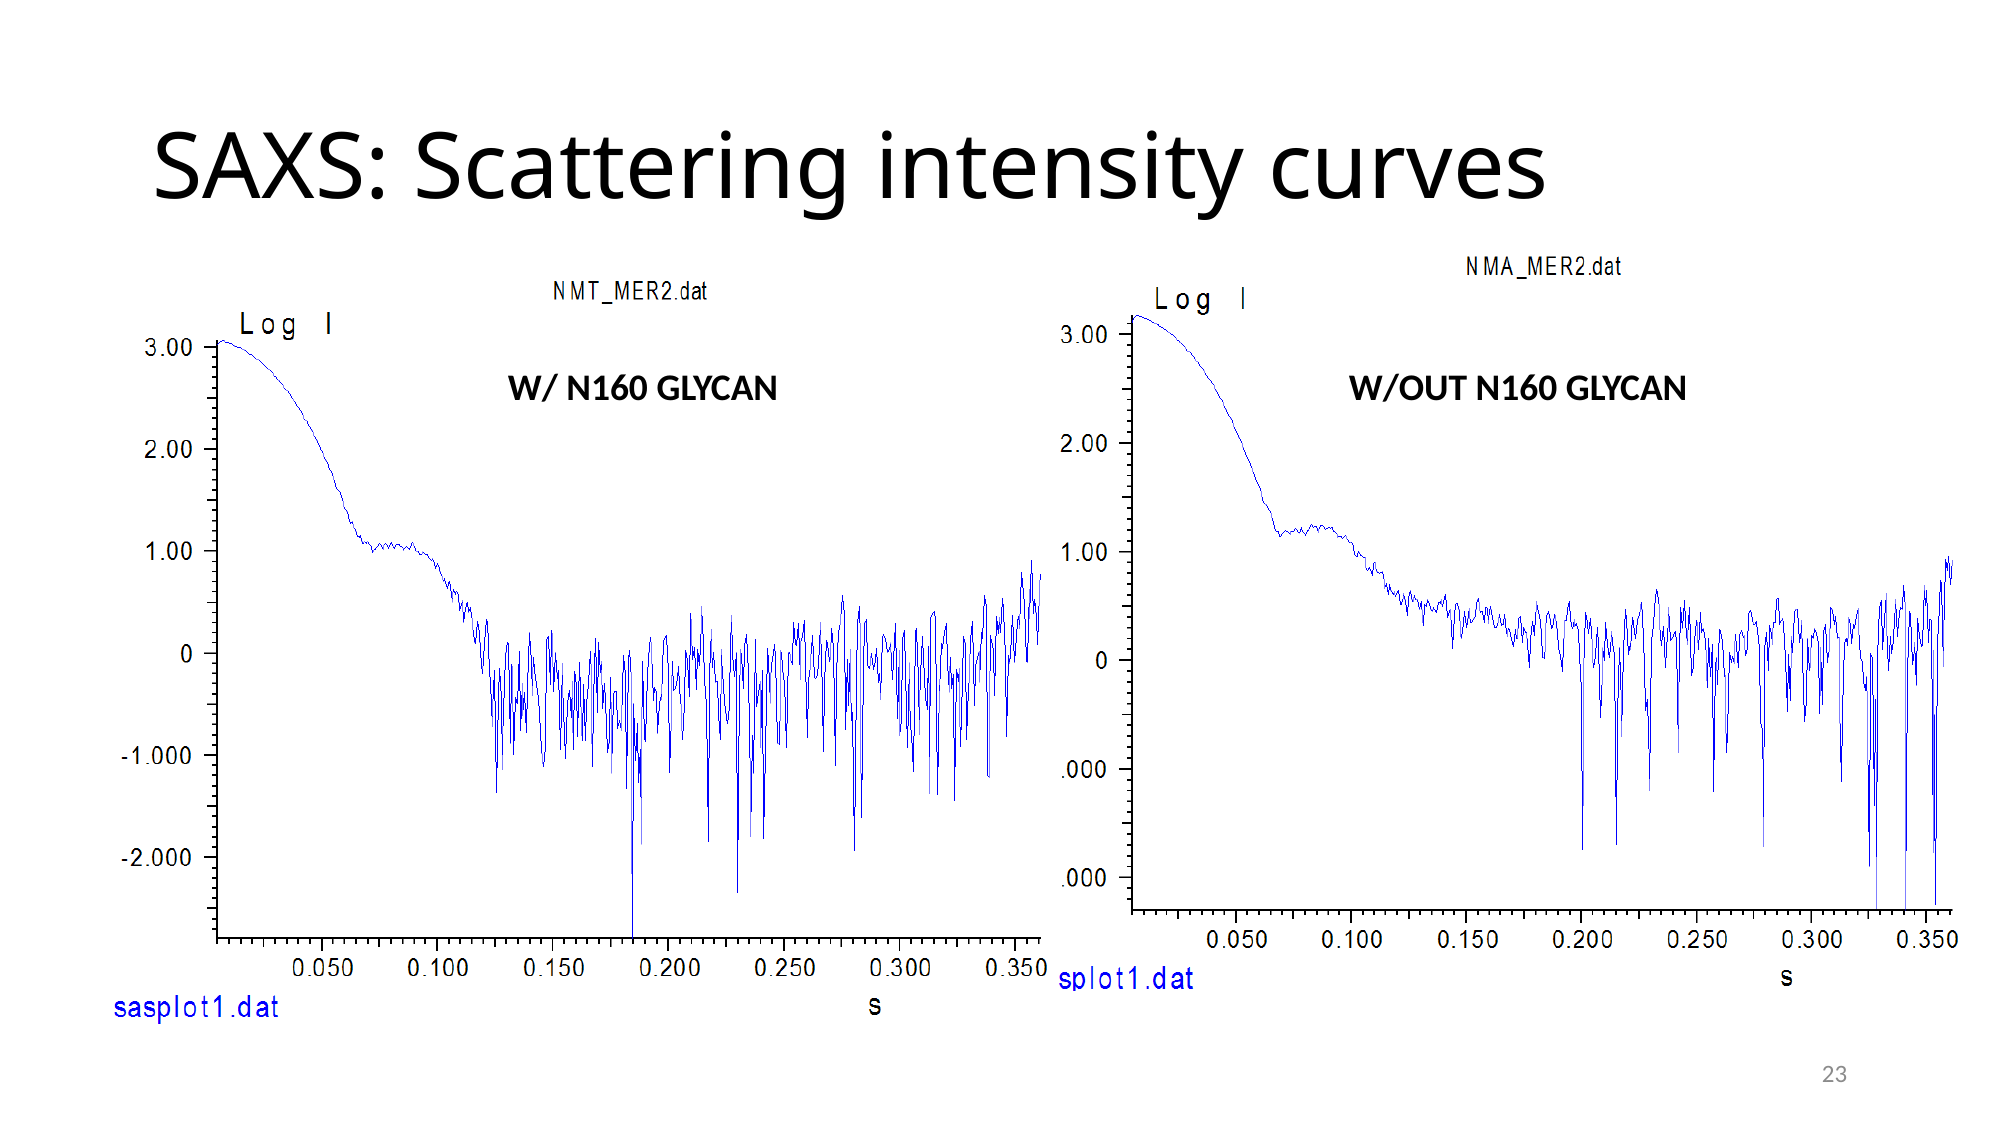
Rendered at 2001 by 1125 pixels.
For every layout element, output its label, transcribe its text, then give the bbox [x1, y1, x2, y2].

picture [104, 247, 2000, 1026]
title SAXS: Scattering intensity curves [137, 59, 1863, 269]
slide_number 23 [1412, 1042, 1863, 1103]
